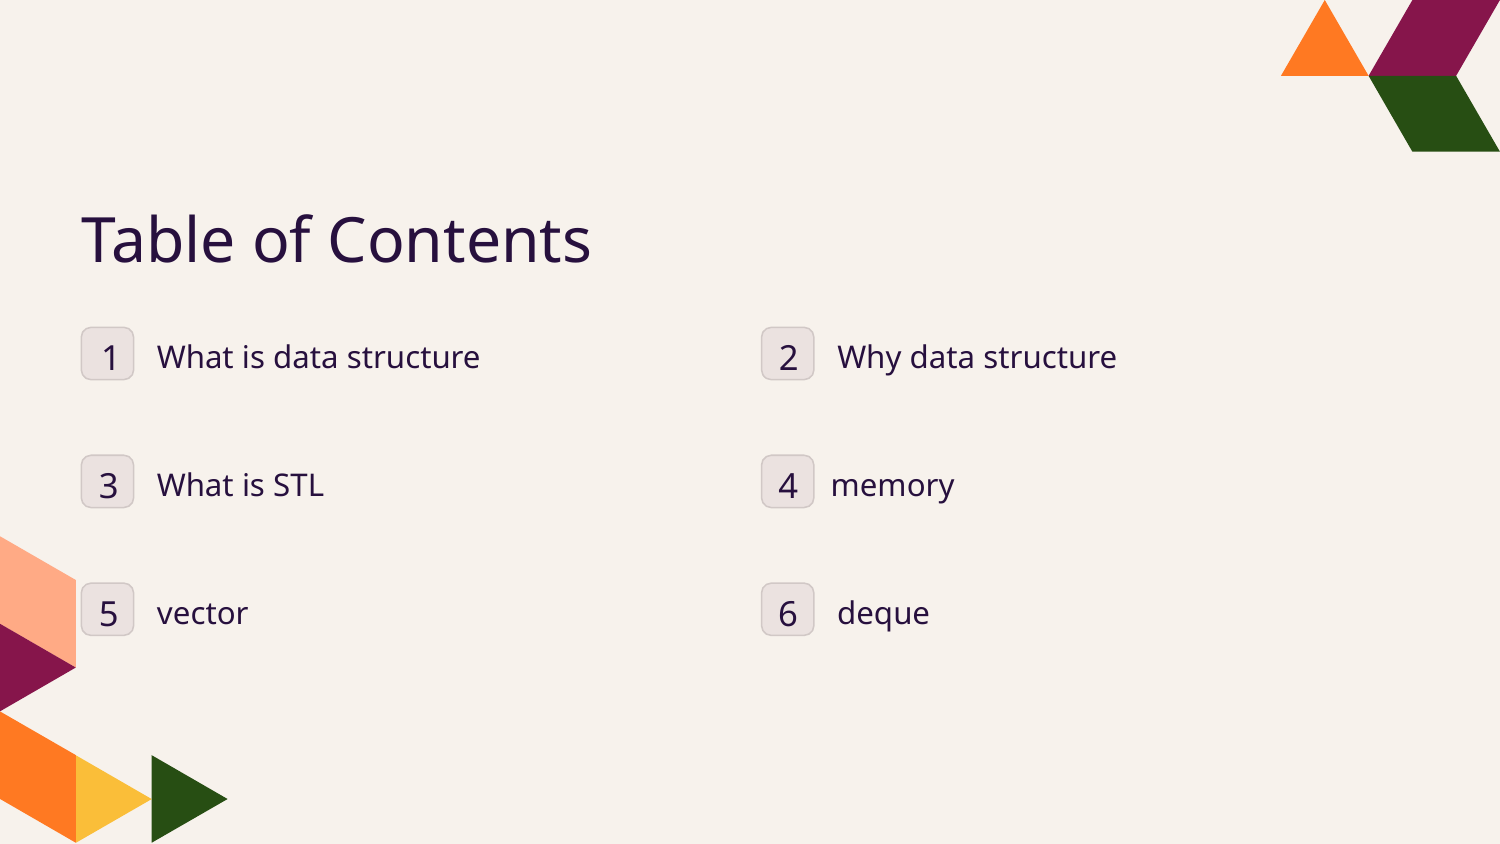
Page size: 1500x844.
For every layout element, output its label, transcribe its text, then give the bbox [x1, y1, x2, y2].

text_box 5 [98, 591, 116, 627]
text_box [81, 327, 134, 380]
text_box What is data structure [156, 327, 576, 364]
text_box [761, 327, 814, 380]
text_box Table of Contents [81, 182, 663, 255]
text_box [81, 455, 134, 508]
text_box vector [156, 583, 547, 620]
text_box What is STL [156, 455, 744, 492]
text_box 1 [100, 336, 114, 371]
text_box [761, 455, 814, 508]
text_box 6 [778, 591, 798, 627]
text_box 2 [778, 336, 797, 371]
text_box Why data structure [837, 327, 1247, 364]
text_box 3 [99, 463, 117, 499]
text_box memory [830, 455, 1050, 508]
text_box [81, 583, 134, 636]
text_box [761, 583, 814, 636]
text_box deque [837, 583, 1256, 620]
text_box 4 [778, 463, 798, 499]
